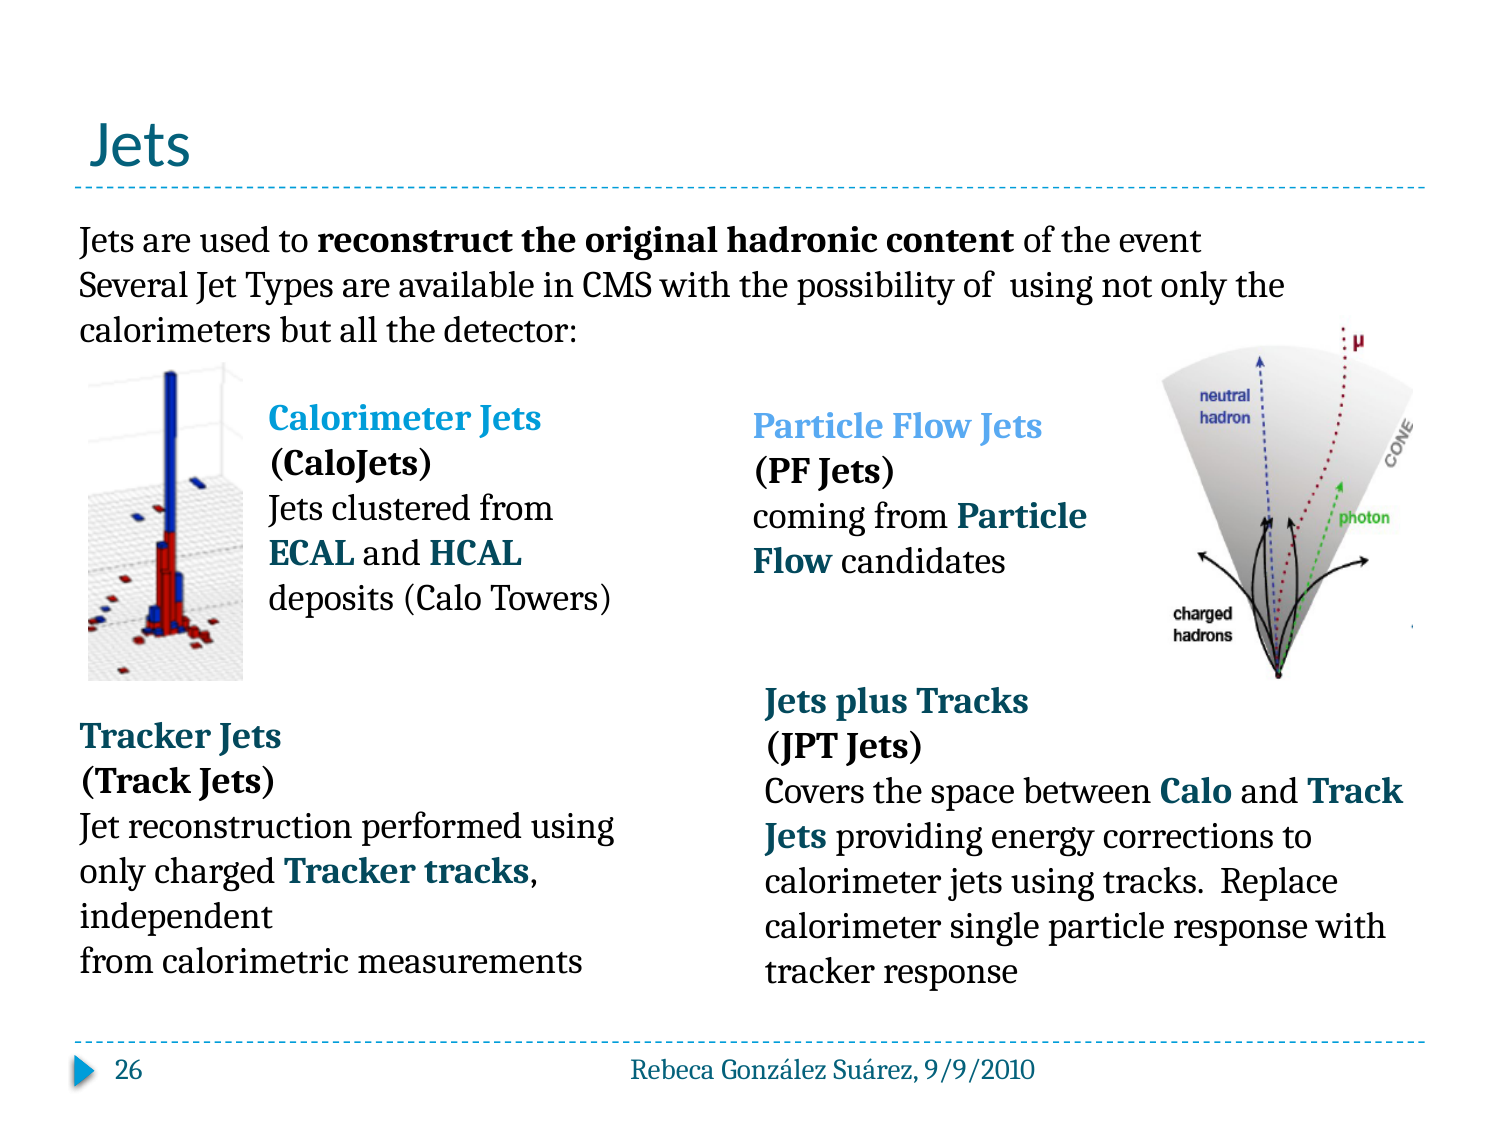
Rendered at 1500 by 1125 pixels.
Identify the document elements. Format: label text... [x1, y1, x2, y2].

picture [1139, 314, 1413, 715]
slide_number 26 [100, 1042, 426, 1103]
text_box Particle Flow Jets (PF Jets) coming from Particle Flow candidates [738, 393, 1133, 589]
text_box Jets are used to reconstruct the original hadronic content of the event Several Jet Types are available in CMS with the possibility of using not only the calorimeters but all the detector: [64, 208, 1471, 358]
footer Rebeca González Suárez, 9/9/2010 [475, 1042, 1051, 1103]
picture [88, 361, 243, 681]
text_box Tracker Jets (Track Jets) Jet reconstruction performed using only charged Tracker tracks, independent from calorimetric measurements [64, 704, 656, 989]
text_box Calorimeter Jets (CaloJets) Jets clustered from ECAL and HCAL deposits (Calo Towers) [253, 385, 668, 625]
title Jets [75, 37, 1425, 188]
text_box Jets plus Tracks (JPT Jets) Covers the space between Calo and Track Jets providing energy corrections to calorimeter jets using tracks. Replace calorimeter single particle response with tracker response [750, 668, 1424, 999]
